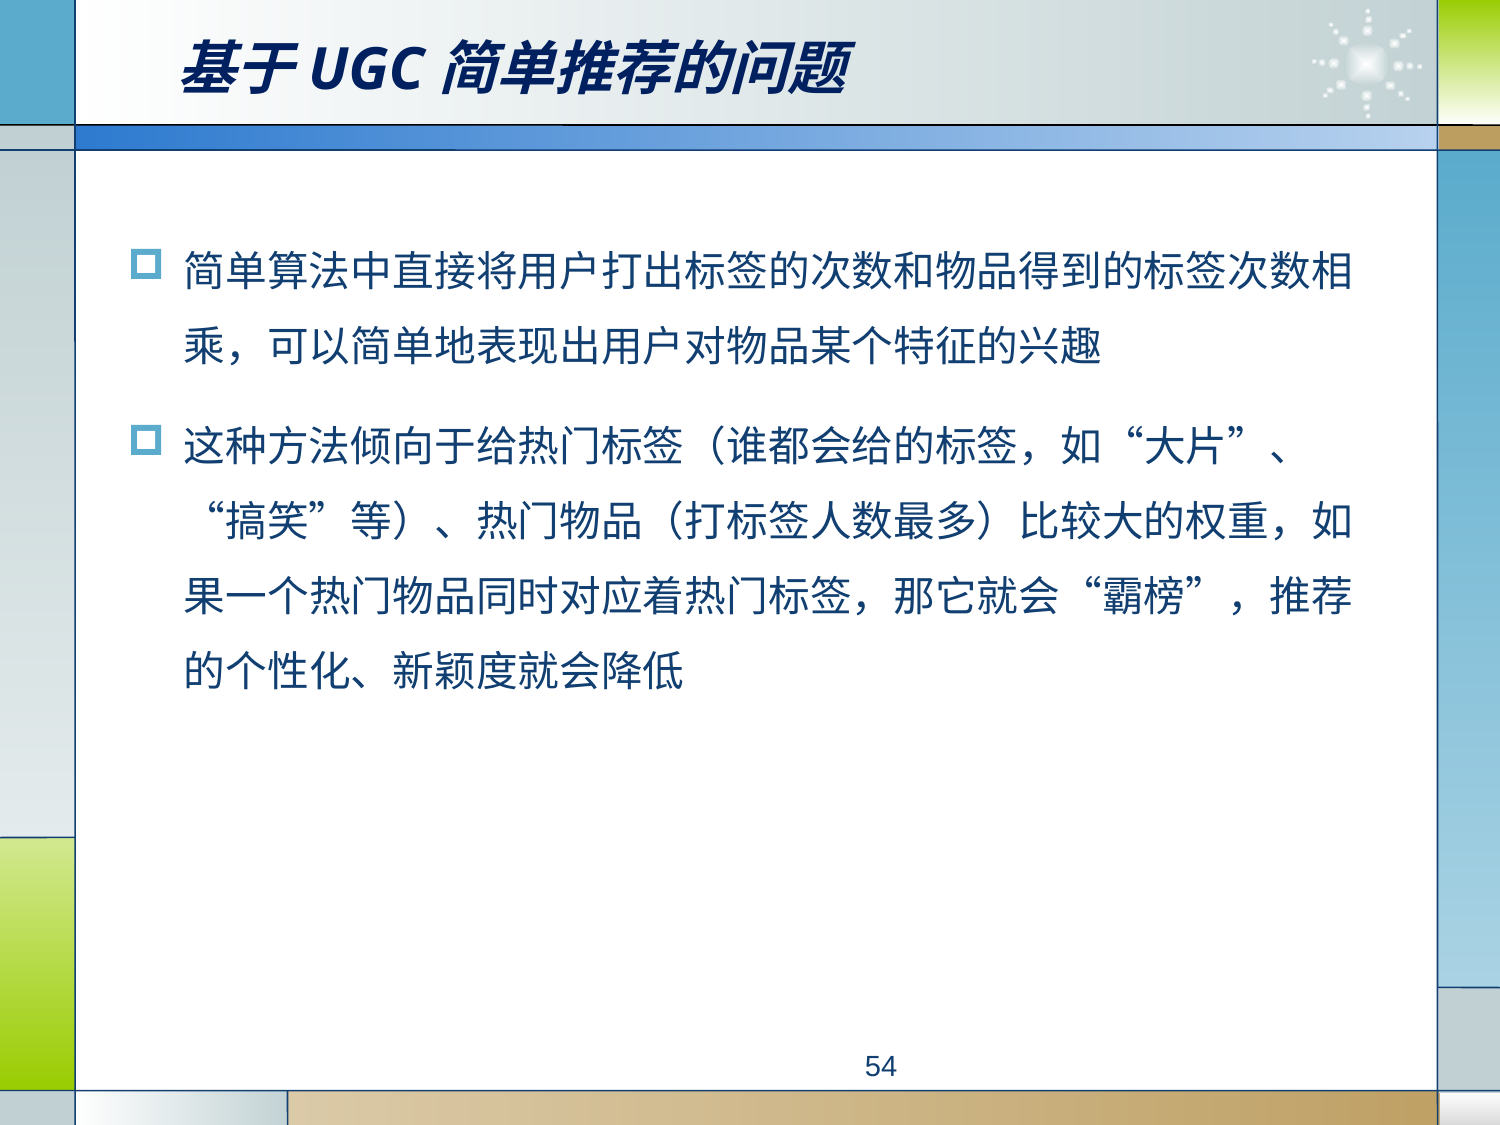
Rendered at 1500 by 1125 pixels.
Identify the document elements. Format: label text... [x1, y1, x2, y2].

slide_number 54 [562, 1039, 913, 1081]
title 基于UGC简单推荐的问题 [162, 19, 1263, 113]
list 简单算法中直接将用户打出标签的次数和物品得到的标签次数相乘，可以简单地表现出用户对物品某个特征的兴趣 这种方法倾向于给热门标签（谁都会给的标签，如“大片”、“搞笑”等）、热门物品（打标签人数最多）比较大的权重，如果一个热门物品同时对应着热门标签，那它就会“霸榜”，推荐的个性化、新颖度就会降低 [112, 212, 1376, 876]
